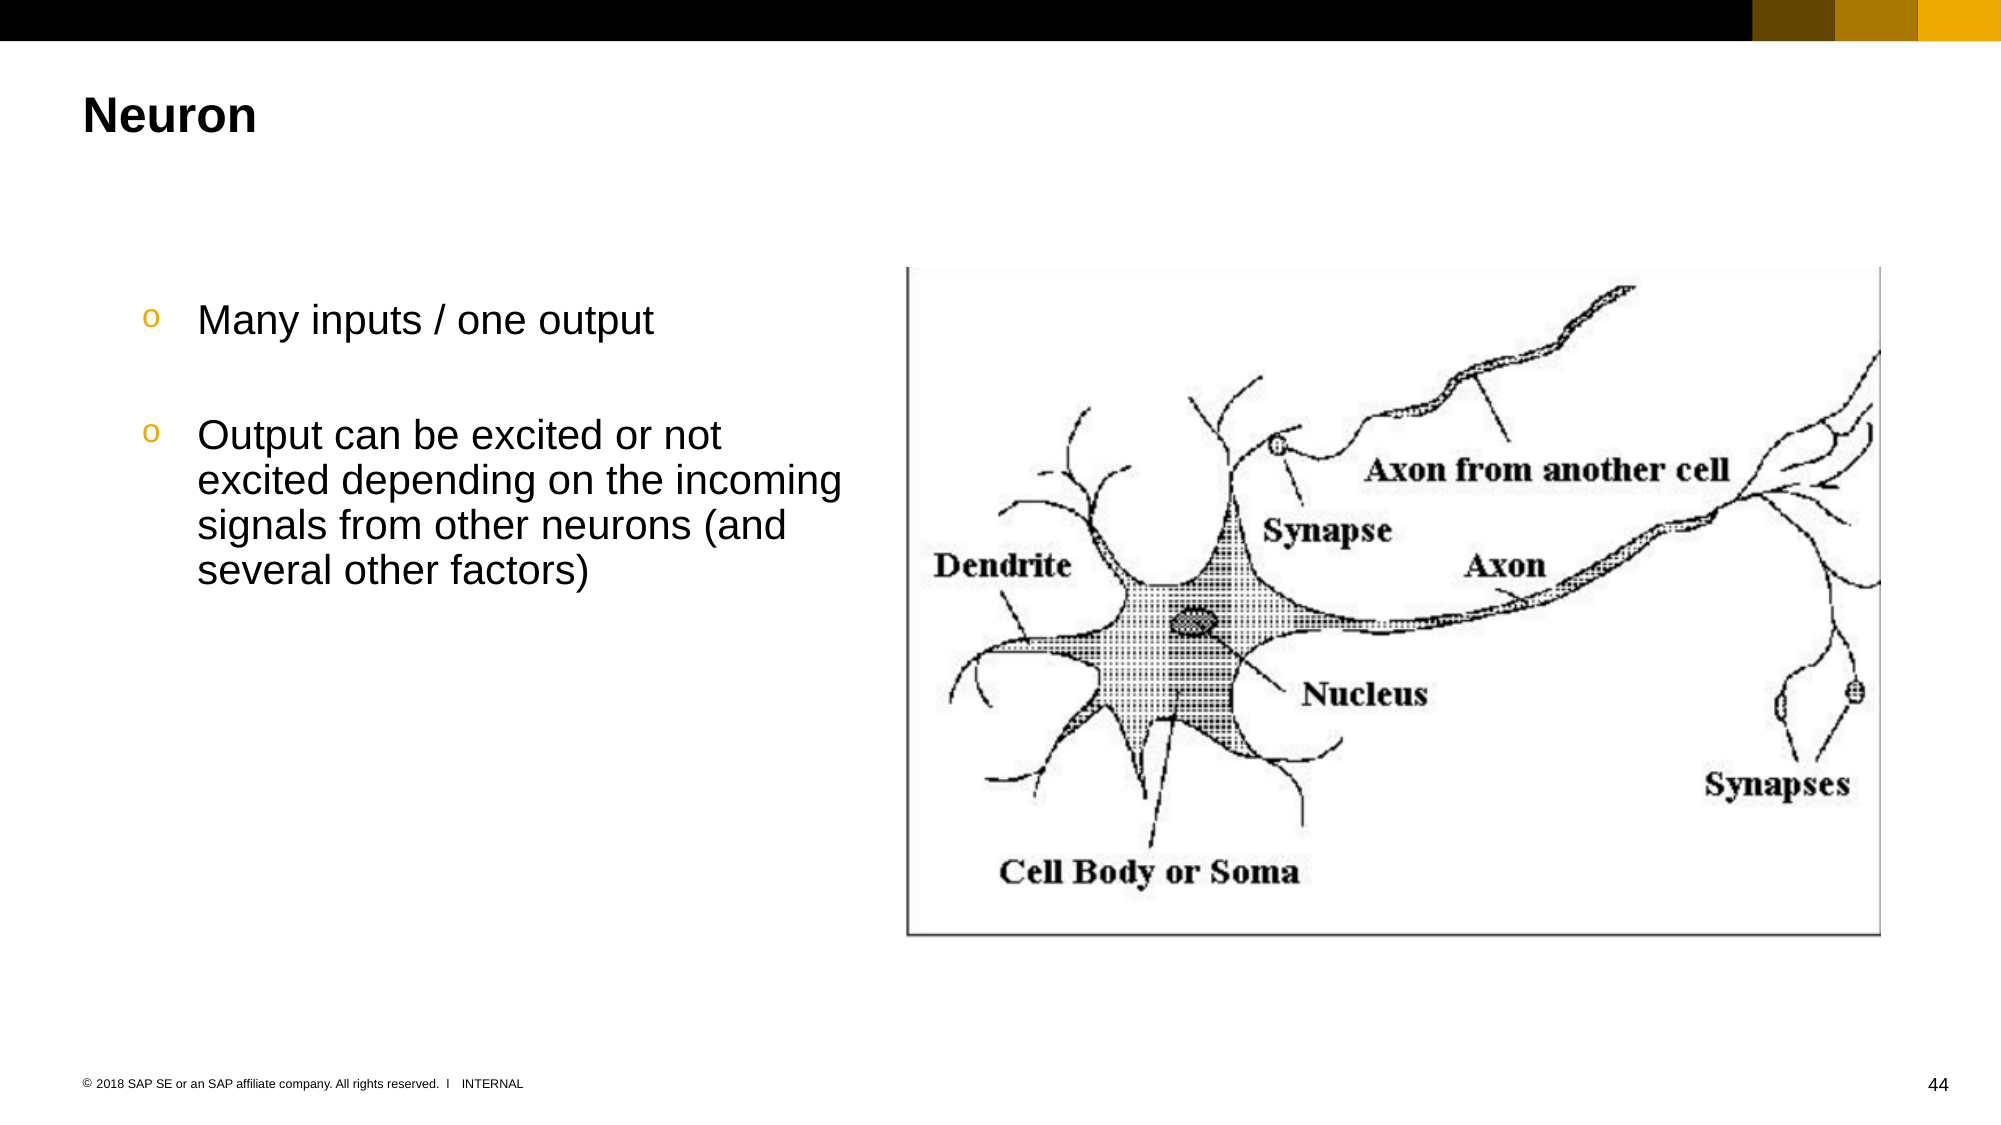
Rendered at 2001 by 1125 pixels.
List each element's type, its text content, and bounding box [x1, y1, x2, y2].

picture [905, 266, 1881, 940]
text_box Many inputs / one output Output can be excited or not excited depending on the incoming signals from other neurons (and several other factors) [126, 290, 879, 601]
title Neuron [82, 82, 1918, 144]
